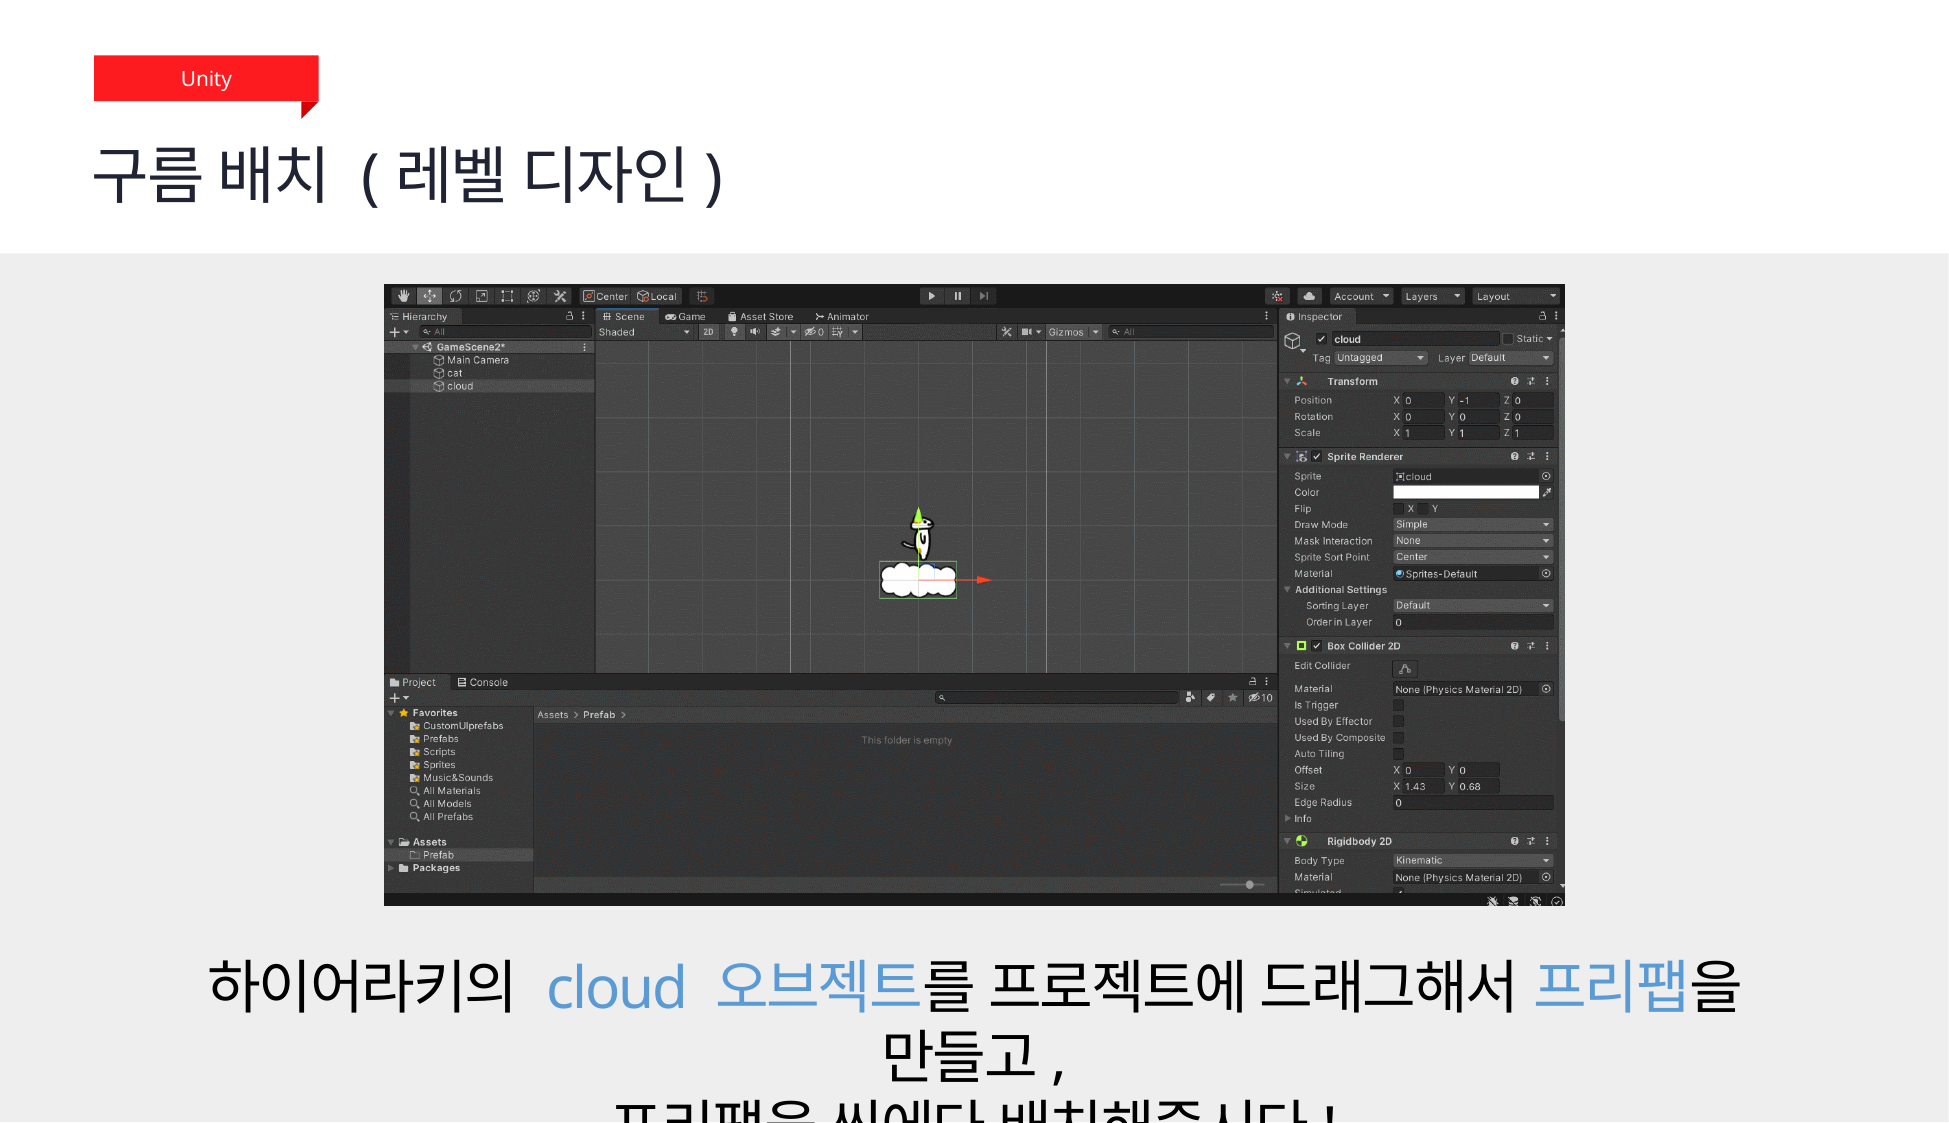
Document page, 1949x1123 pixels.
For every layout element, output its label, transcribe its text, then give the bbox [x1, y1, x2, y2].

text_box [94, 55, 319, 119]
text_box 하이어라키의 cloud 오브젝트를 프로젝트에 드래그해서 프리팹을 만들고, 프리팹을 씬에다 배치해줍시다! [128, 950, 1820, 1123]
picture [384, 284, 1565, 906]
text_box 구름 배치 (레벨 디자인) [91, 135, 1180, 211]
